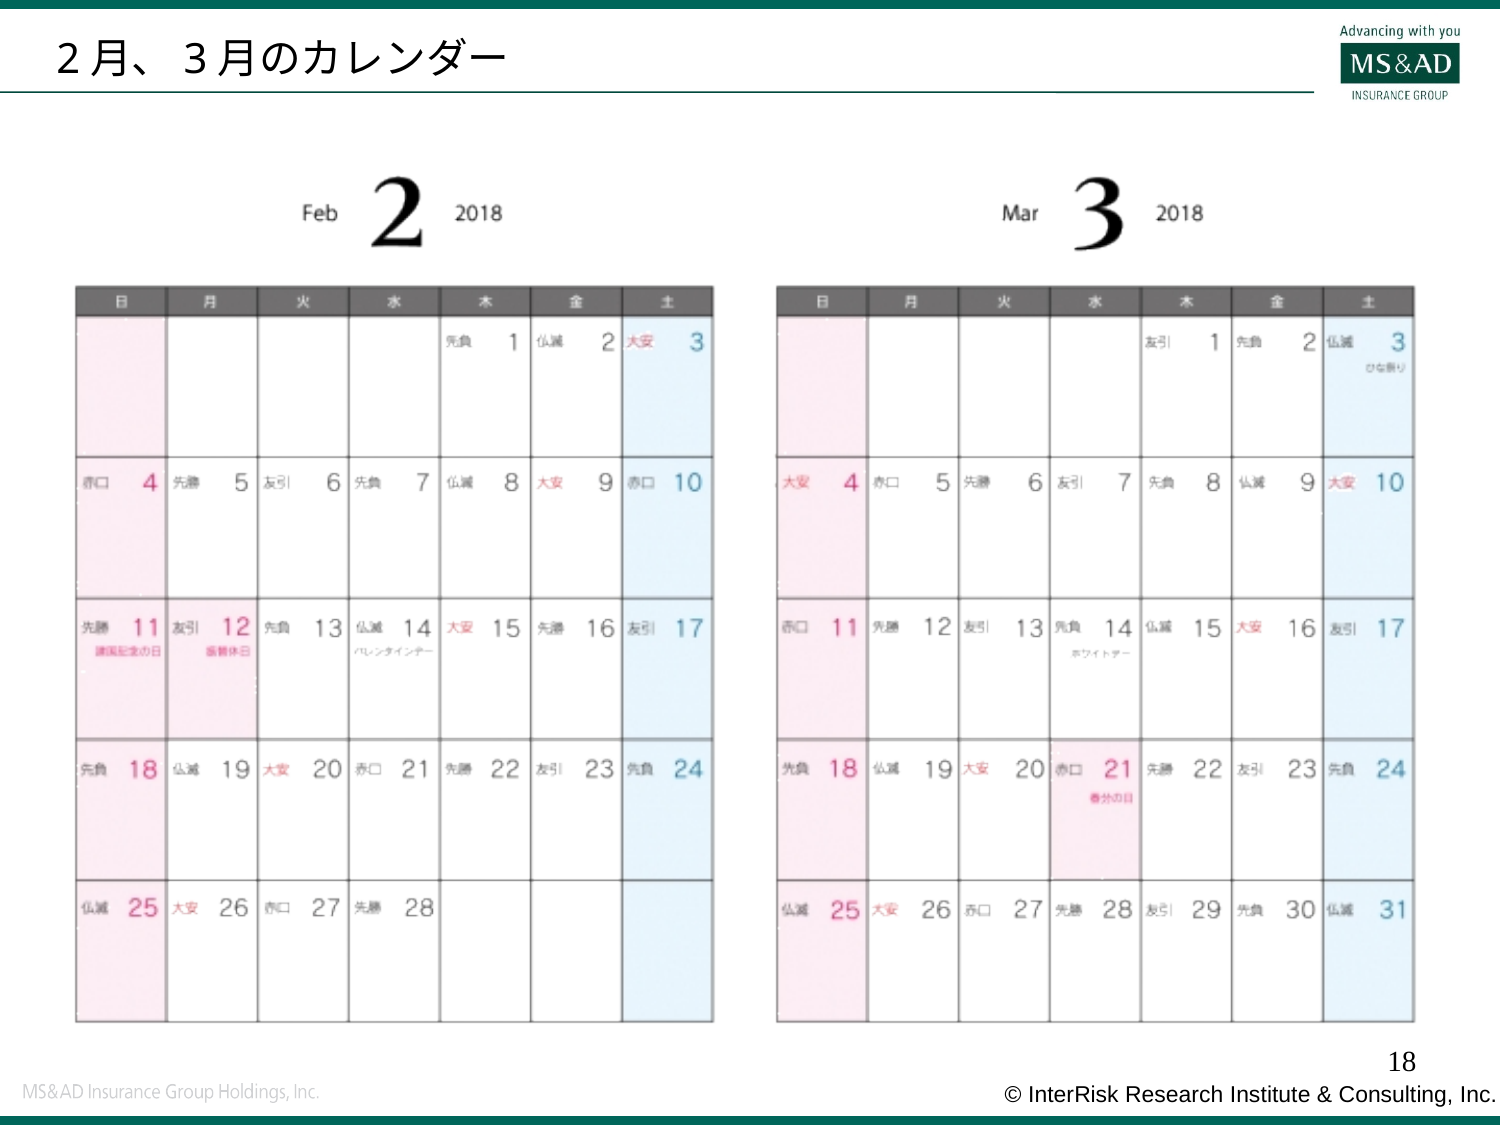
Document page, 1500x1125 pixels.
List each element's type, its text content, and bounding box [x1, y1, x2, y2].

slide_number 17 [1119, 1034, 1432, 1075]
picture [1328, 13, 1471, 111]
picture [23, 1083, 319, 1103]
picture [65, 121, 726, 1060]
picture [765, 121, 1427, 1060]
title 2月、3月のカレンダー [41, 23, 1329, 91]
picture [0, 0, 1500, 9]
picture [0, 1116, 1500, 1125]
